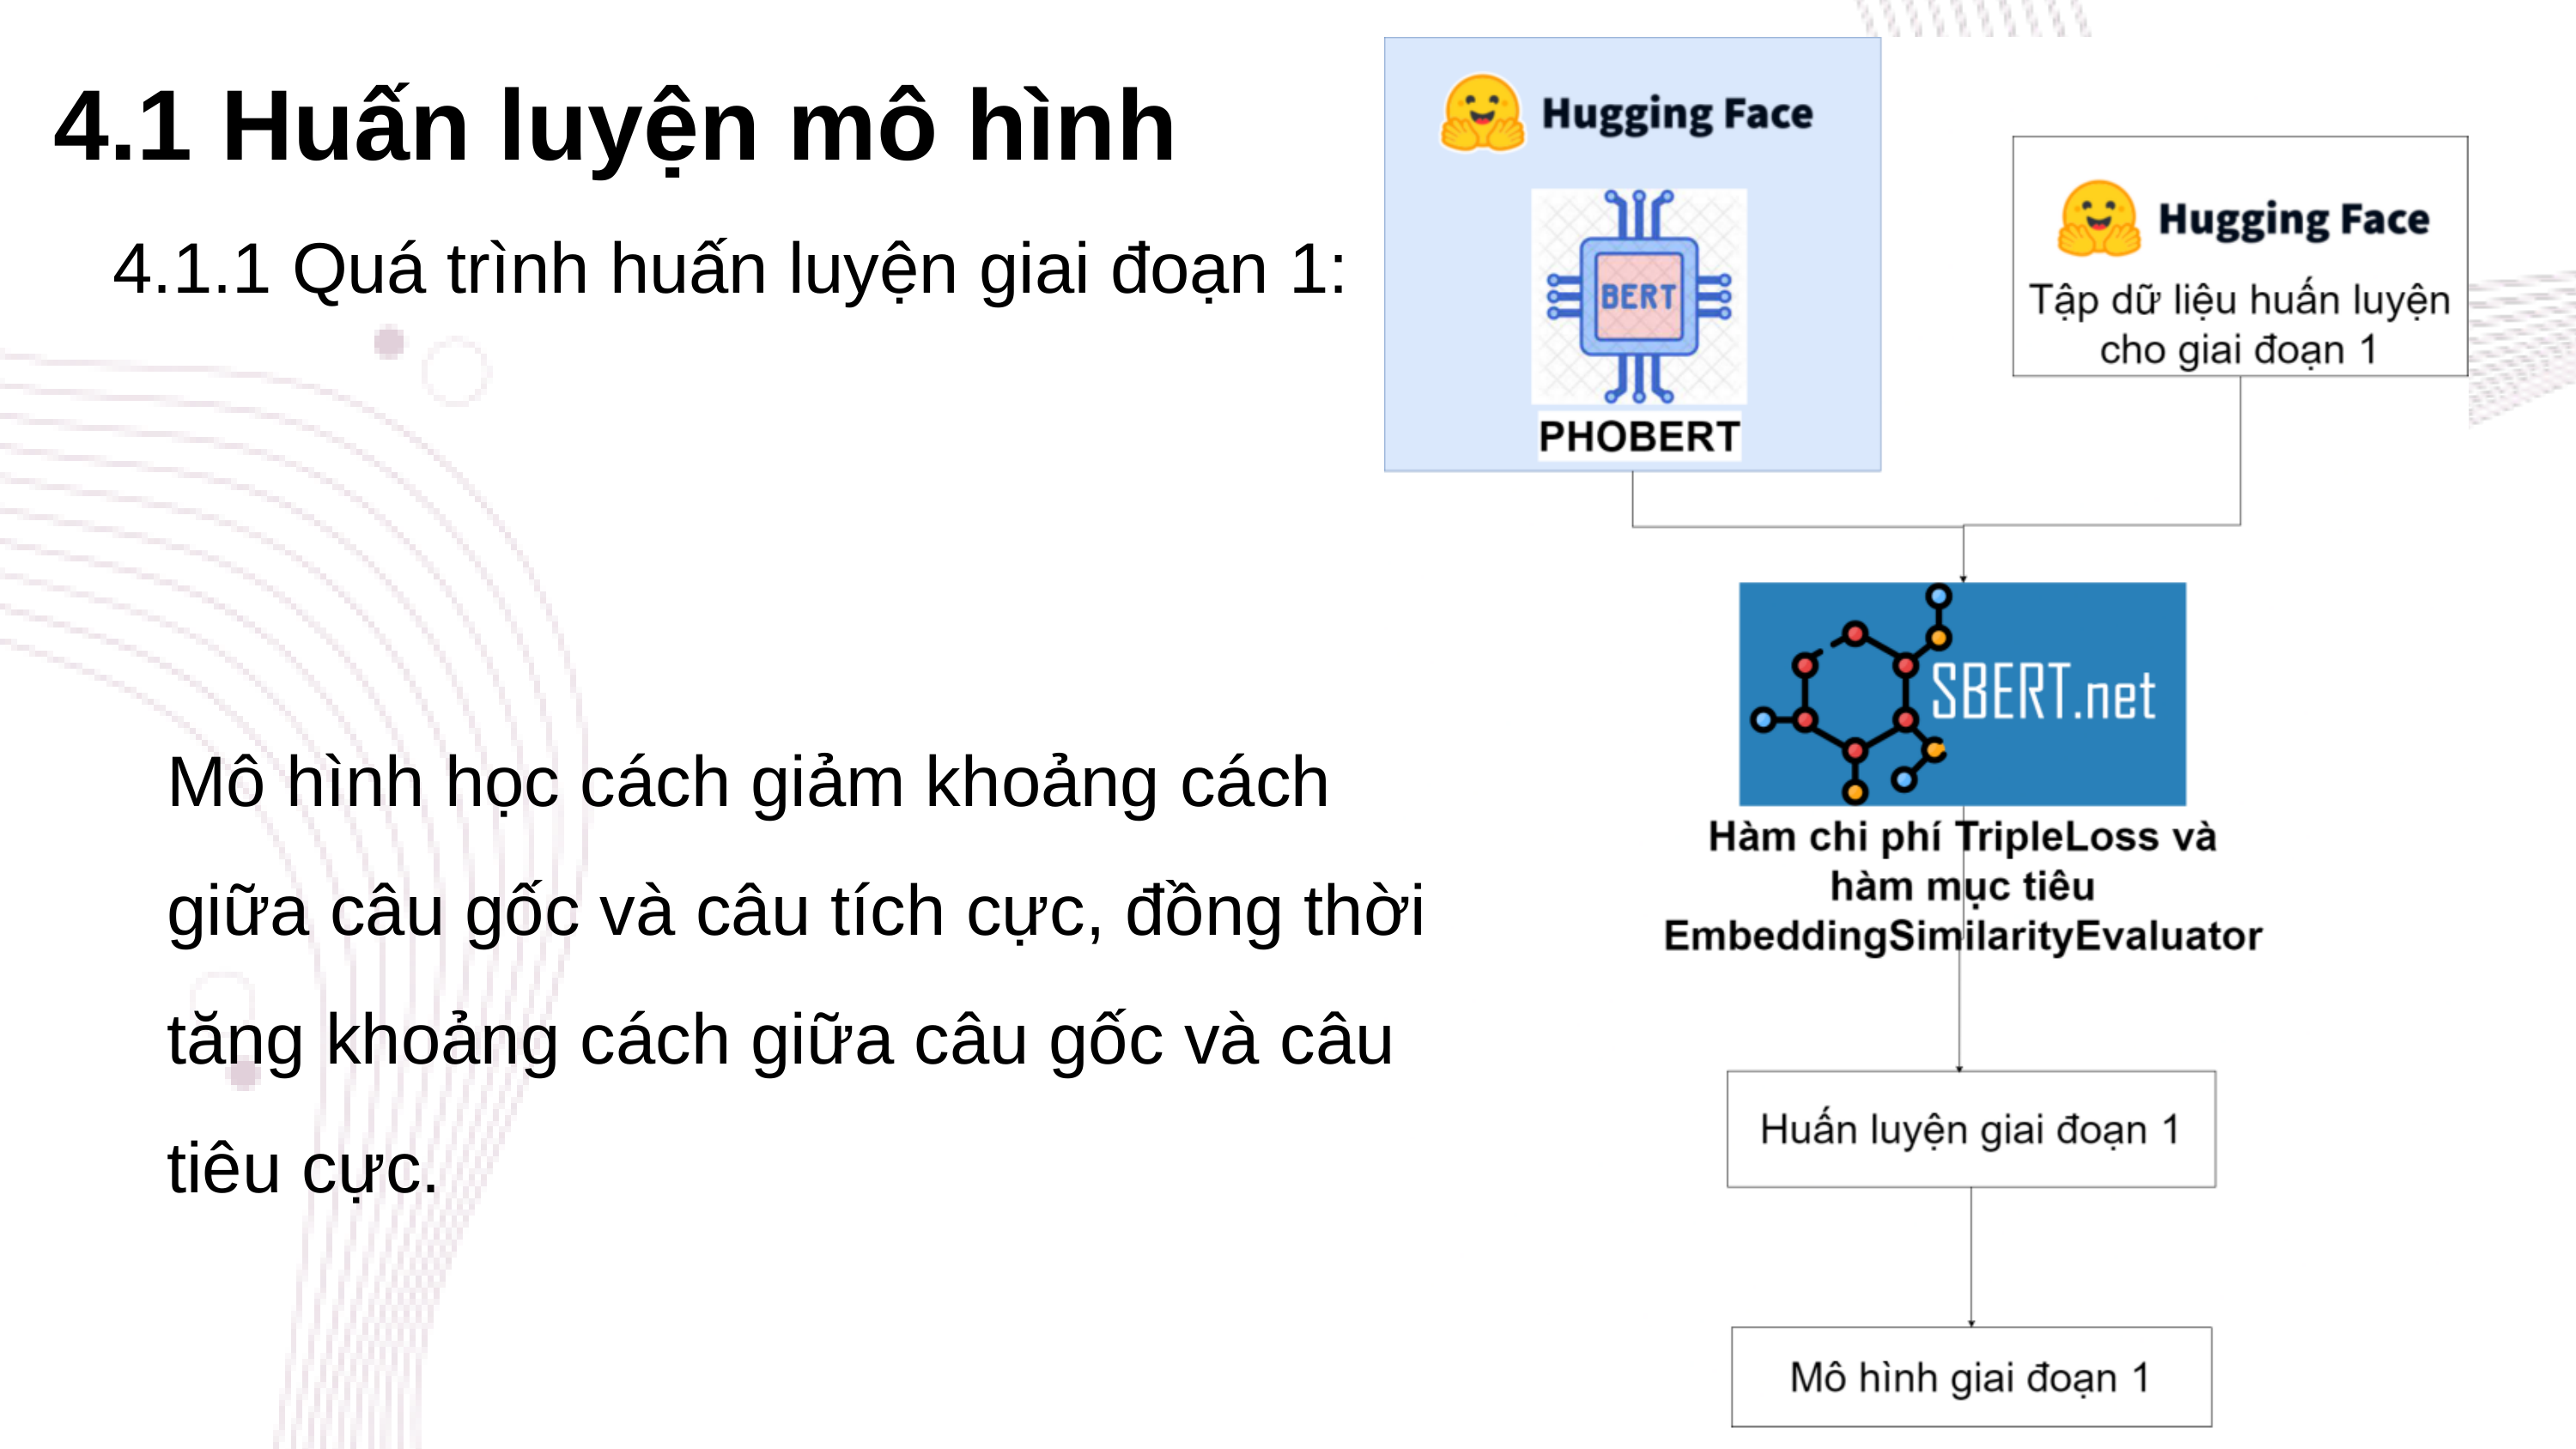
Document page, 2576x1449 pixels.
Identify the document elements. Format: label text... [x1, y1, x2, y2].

text_box Mô hình học cách giảm khoảng cách giữa câu gốc và câu tích cực, đồng thời tăng khoảng cách giữa câu gốc và câu tiêu cực. [614, 692, 1379, 1230]
picture [0, 223, 612, 1449]
text_box 4.1.1 Quá trình huấn luyện giai đoạn 1: [75, 179, 1364, 433]
text_box 4.1 Huấn luyện mô hình [53, 0, 1969, 181]
picture [1384, 0, 2576, 1428]
